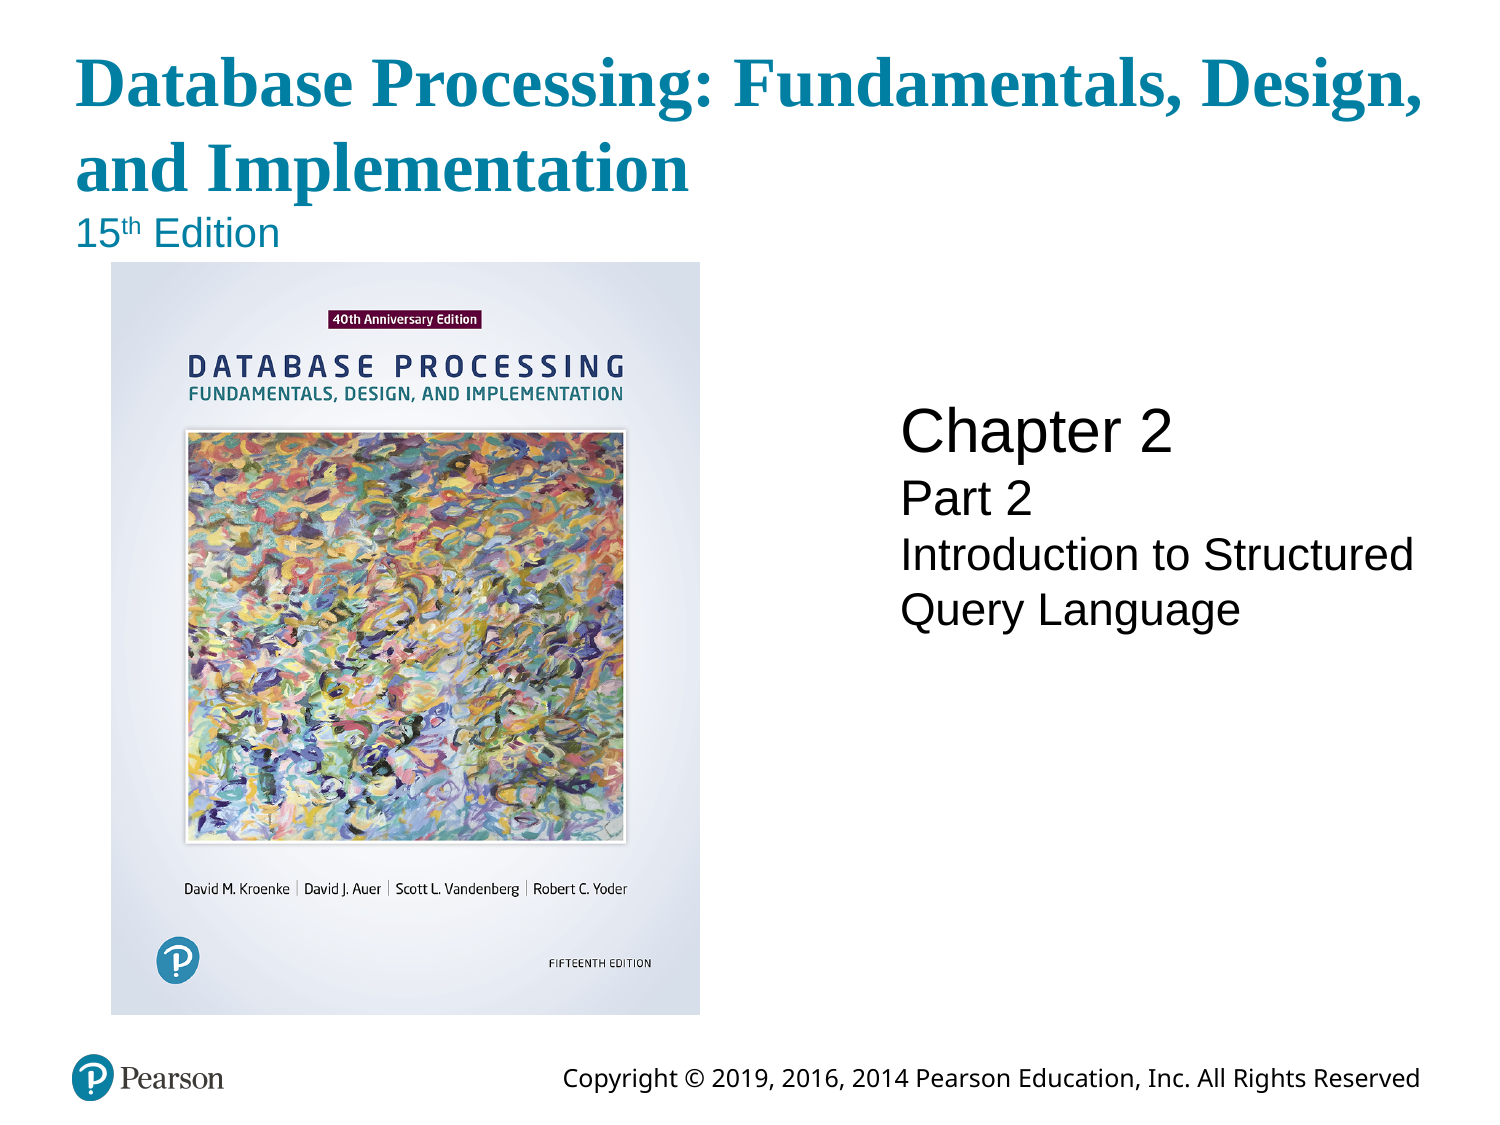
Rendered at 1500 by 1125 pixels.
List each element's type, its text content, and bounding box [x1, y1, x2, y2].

list 15th Edition [75, 205, 1425, 1005]
title Database Processing: Fundamentals, Design, and Implementation [75, 35, 1425, 205]
picture [98, 1054, 224, 1101]
list Introduction to Structured Query Language [900, 525, 1500, 1005]
picture [72, 1054, 88, 1070]
picture [80, 1063, 106, 1088]
list Chapter 2 Part 2 [900, 262, 1500, 525]
picture [72, 1087, 83, 1101]
picture [111, 262, 700, 1016]
